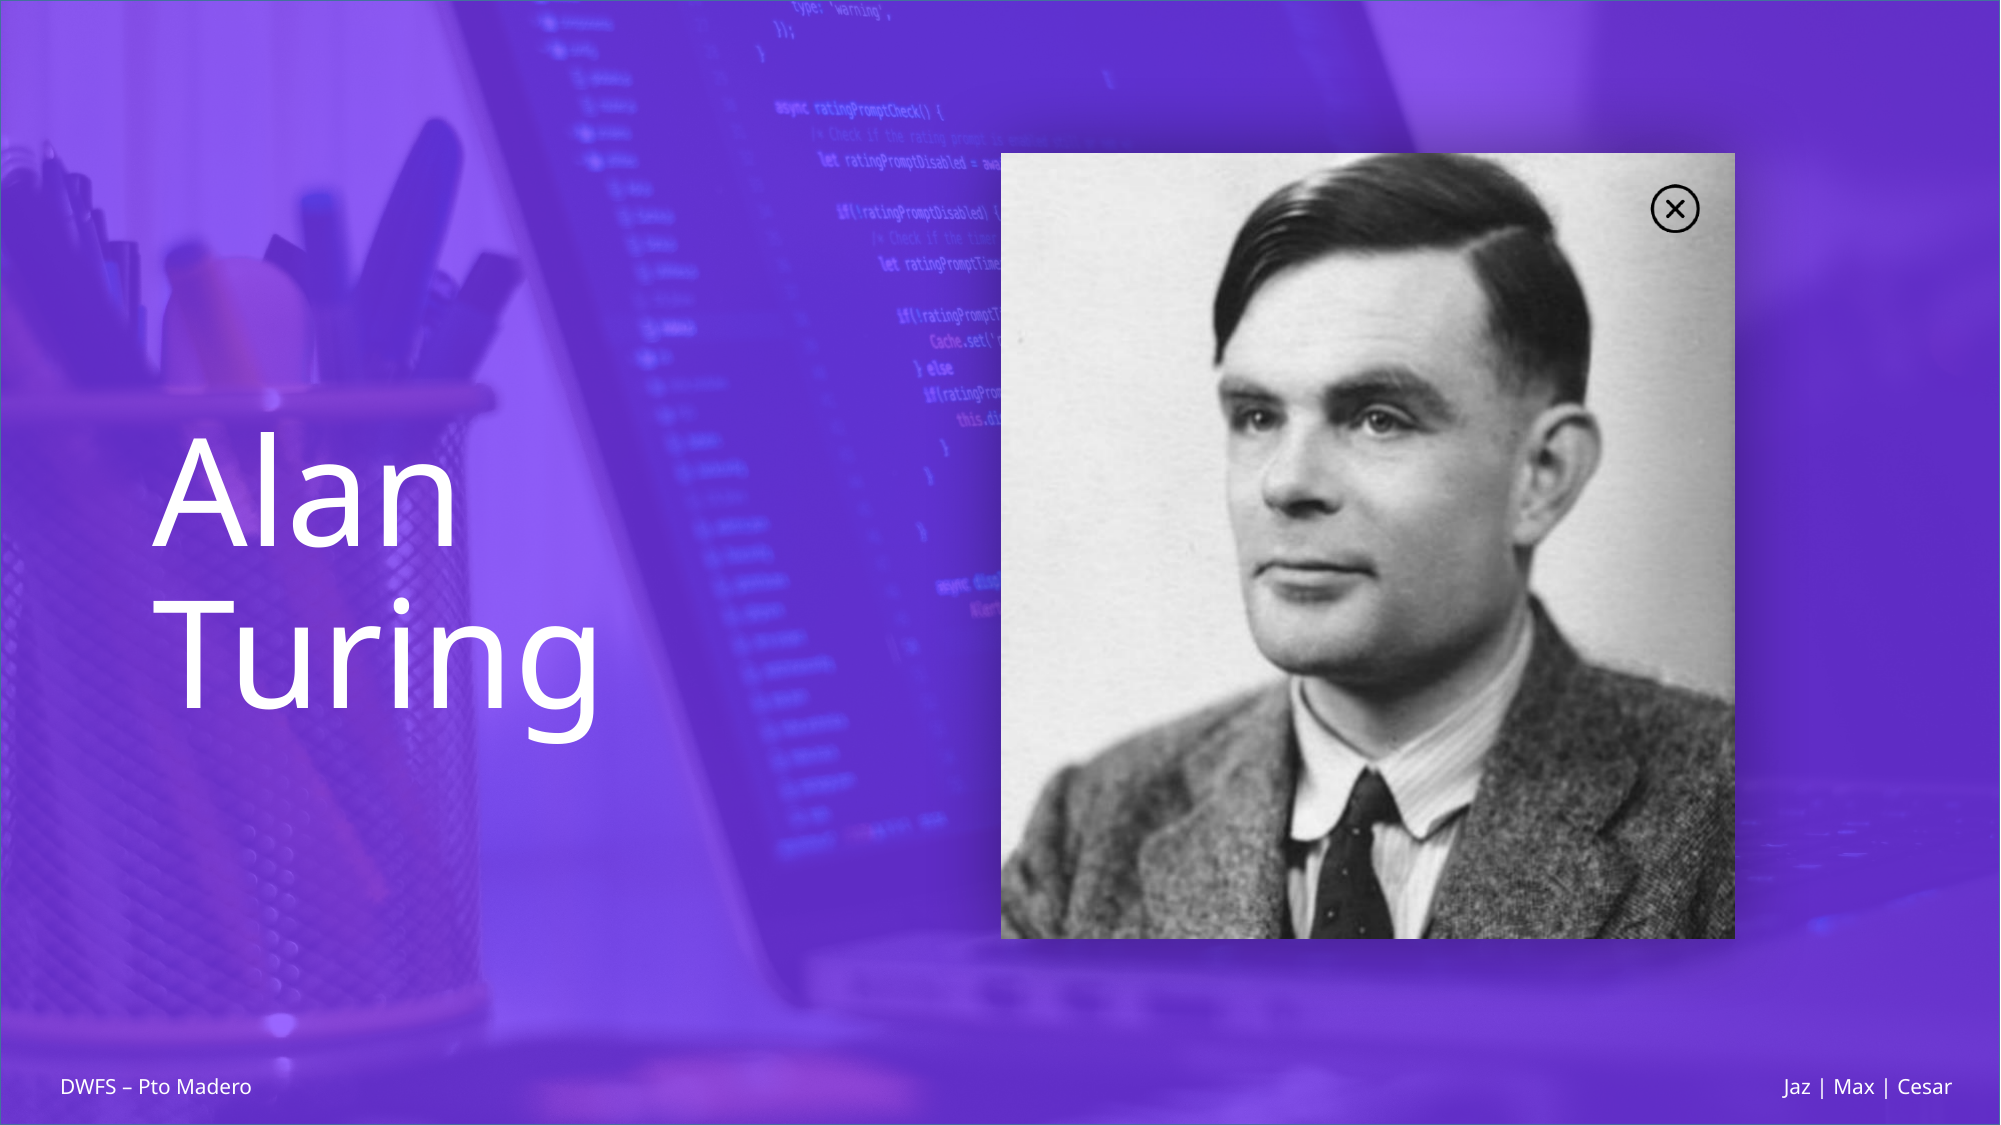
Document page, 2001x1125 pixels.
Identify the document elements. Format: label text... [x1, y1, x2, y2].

picture [1001, 153, 1735, 939]
slide_number DWFS – Pto Madero [45, 1056, 596, 1117]
footer Jaz | Max | Cesar [1292, 1056, 1968, 1117]
text_box [0, 0, 2000, 1125]
text_box Alan Turing [137, 363, 947, 795]
